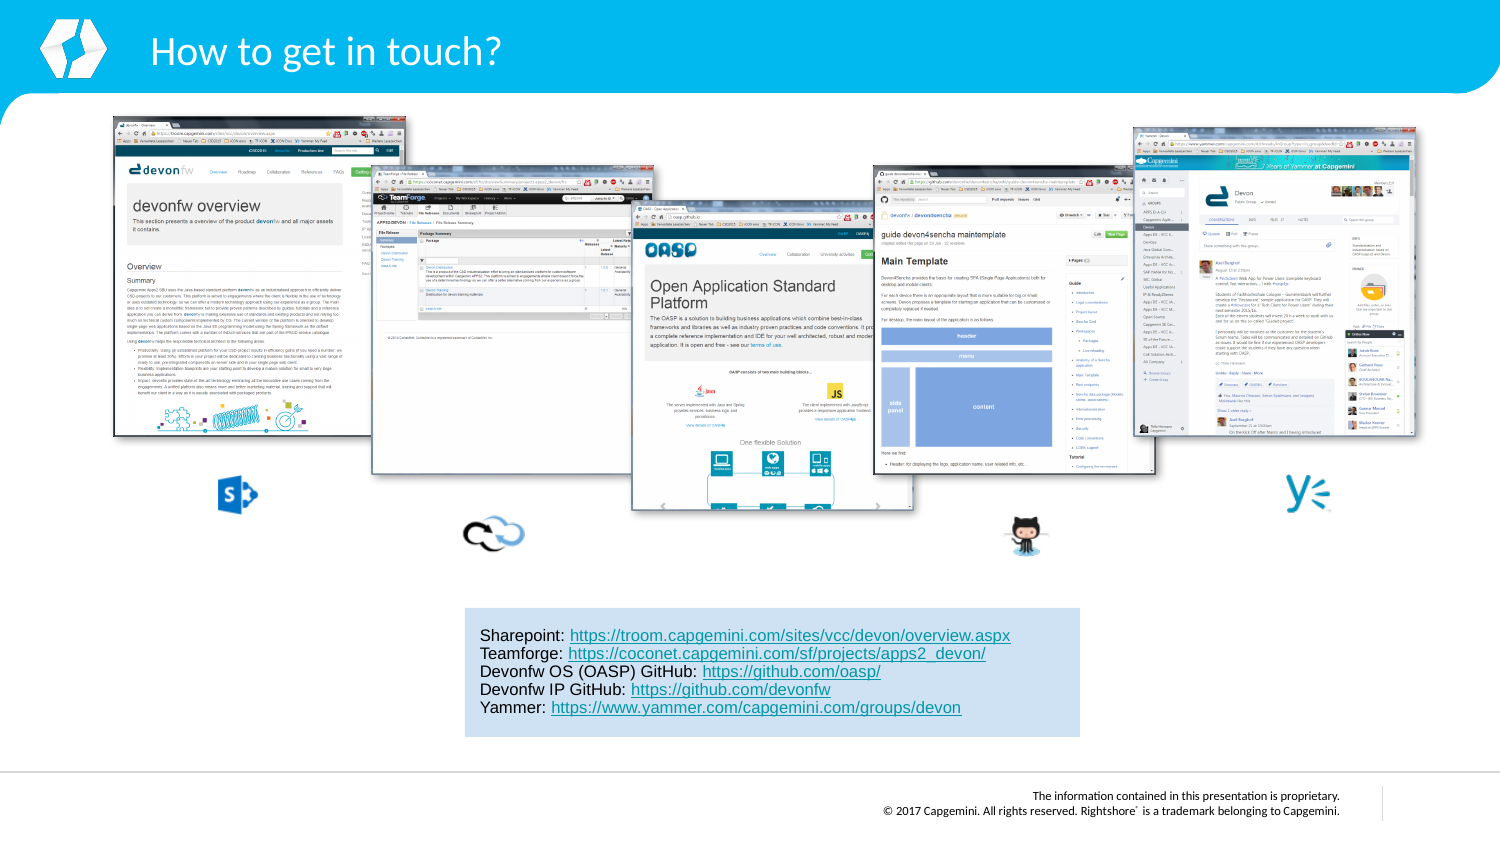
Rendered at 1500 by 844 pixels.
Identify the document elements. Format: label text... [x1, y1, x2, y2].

text_box Sharepoint: https://troom.capgemini.com/sites/vcc/devon/overview.aspx Teamforge: https://coconet.capgemini.com/sf/projects/apps2_devon/ Devonfw OS (OASP) GitHub: https://github.com/oasp/ Devonfw IP GitHub: https://github.com/devonfw Yammer: https://www.yammer.com/capgemini.com/groups/devon [464, 607, 1080, 737]
picture [441, 485, 545, 582]
picture [1285, 474, 1332, 516]
picture [218, 474, 259, 515]
picture [41, 20, 78, 78]
title How to get in touch? [135, 0, 1353, 97]
picture [1002, 516, 1051, 557]
picture [112, 115, 1416, 511]
picture [69, 20, 106, 78]
